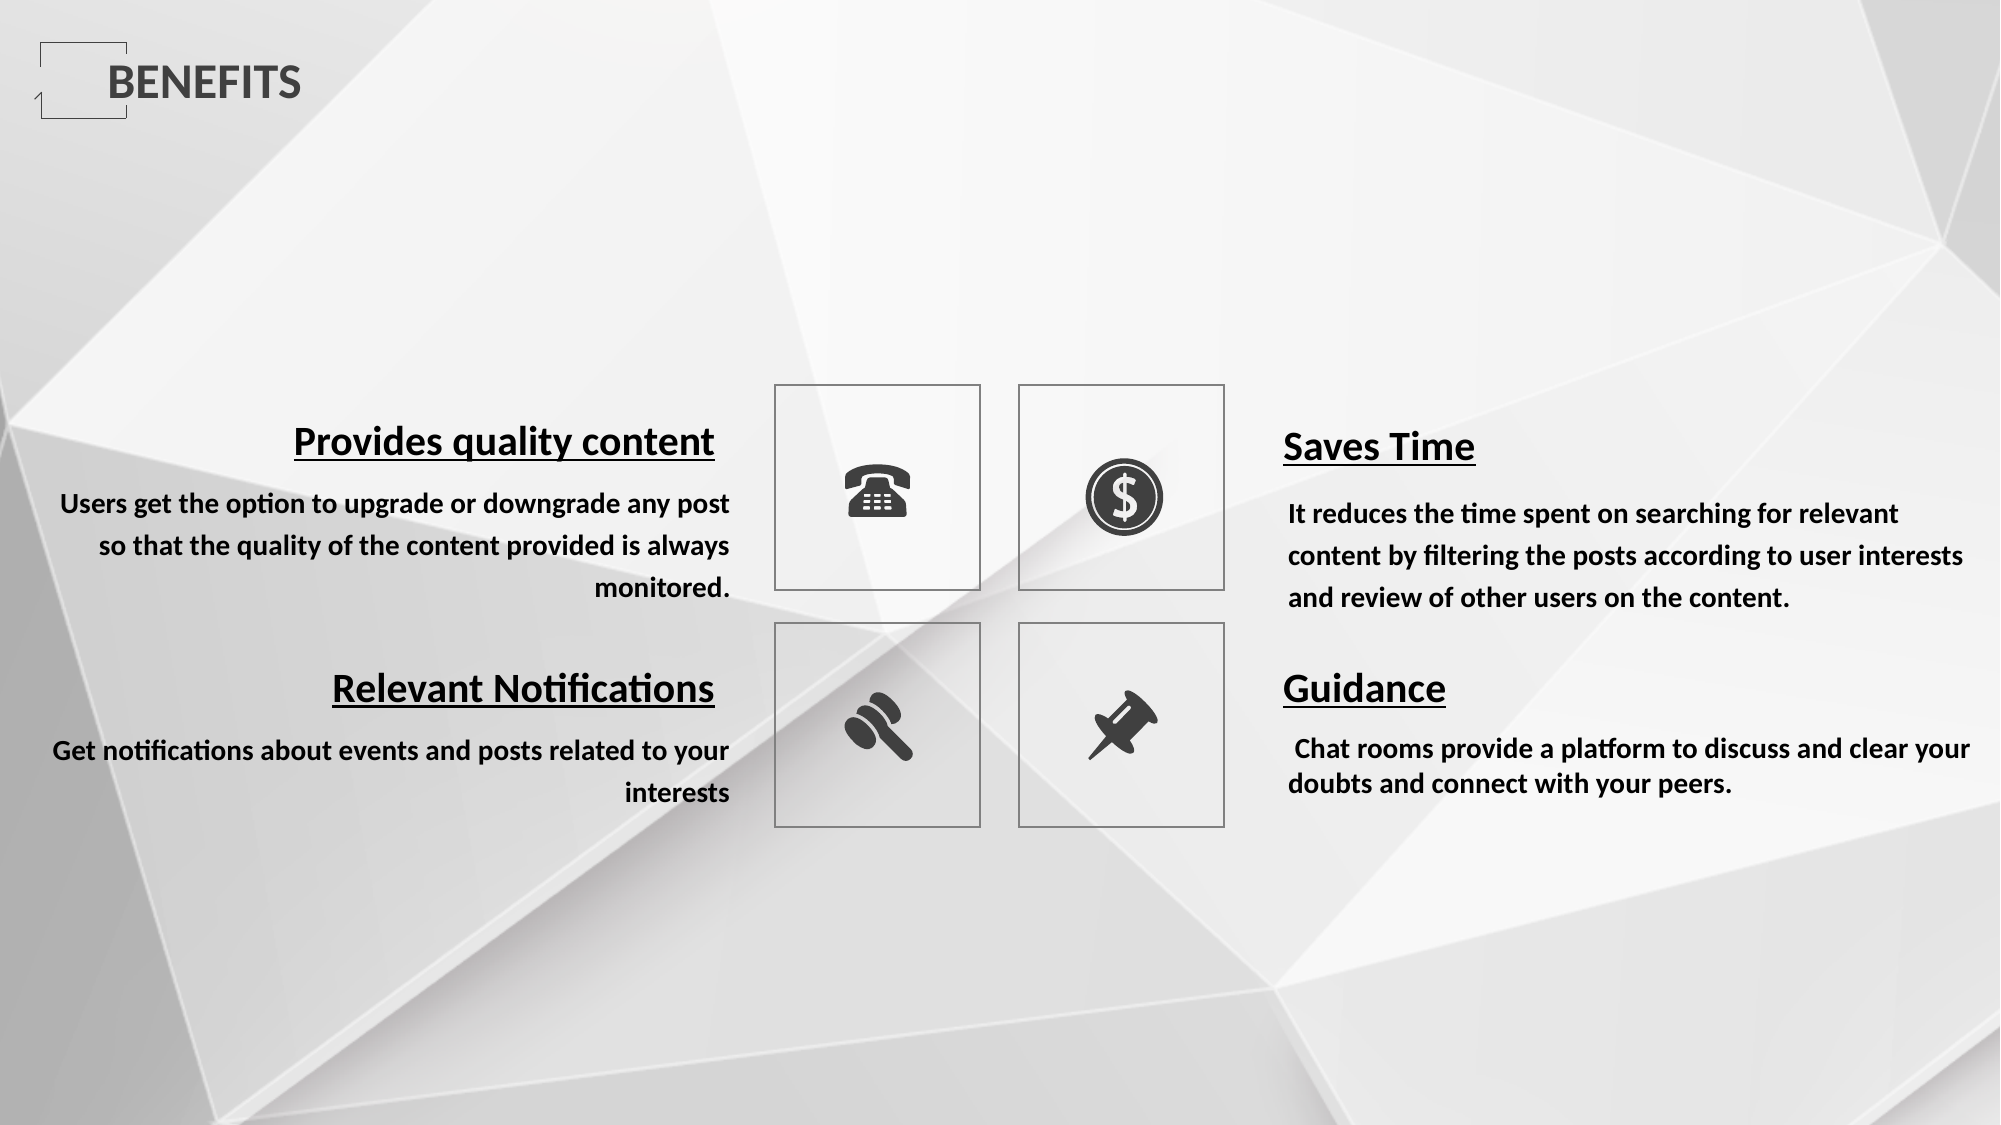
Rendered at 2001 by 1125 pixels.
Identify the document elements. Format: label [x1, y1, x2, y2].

text_box [34, 42, 127, 119]
text_box [845, 464, 911, 517]
picture [0, 0, 2000, 1125]
text_box [841, 689, 914, 761]
text_box [1085, 458, 1164, 536]
